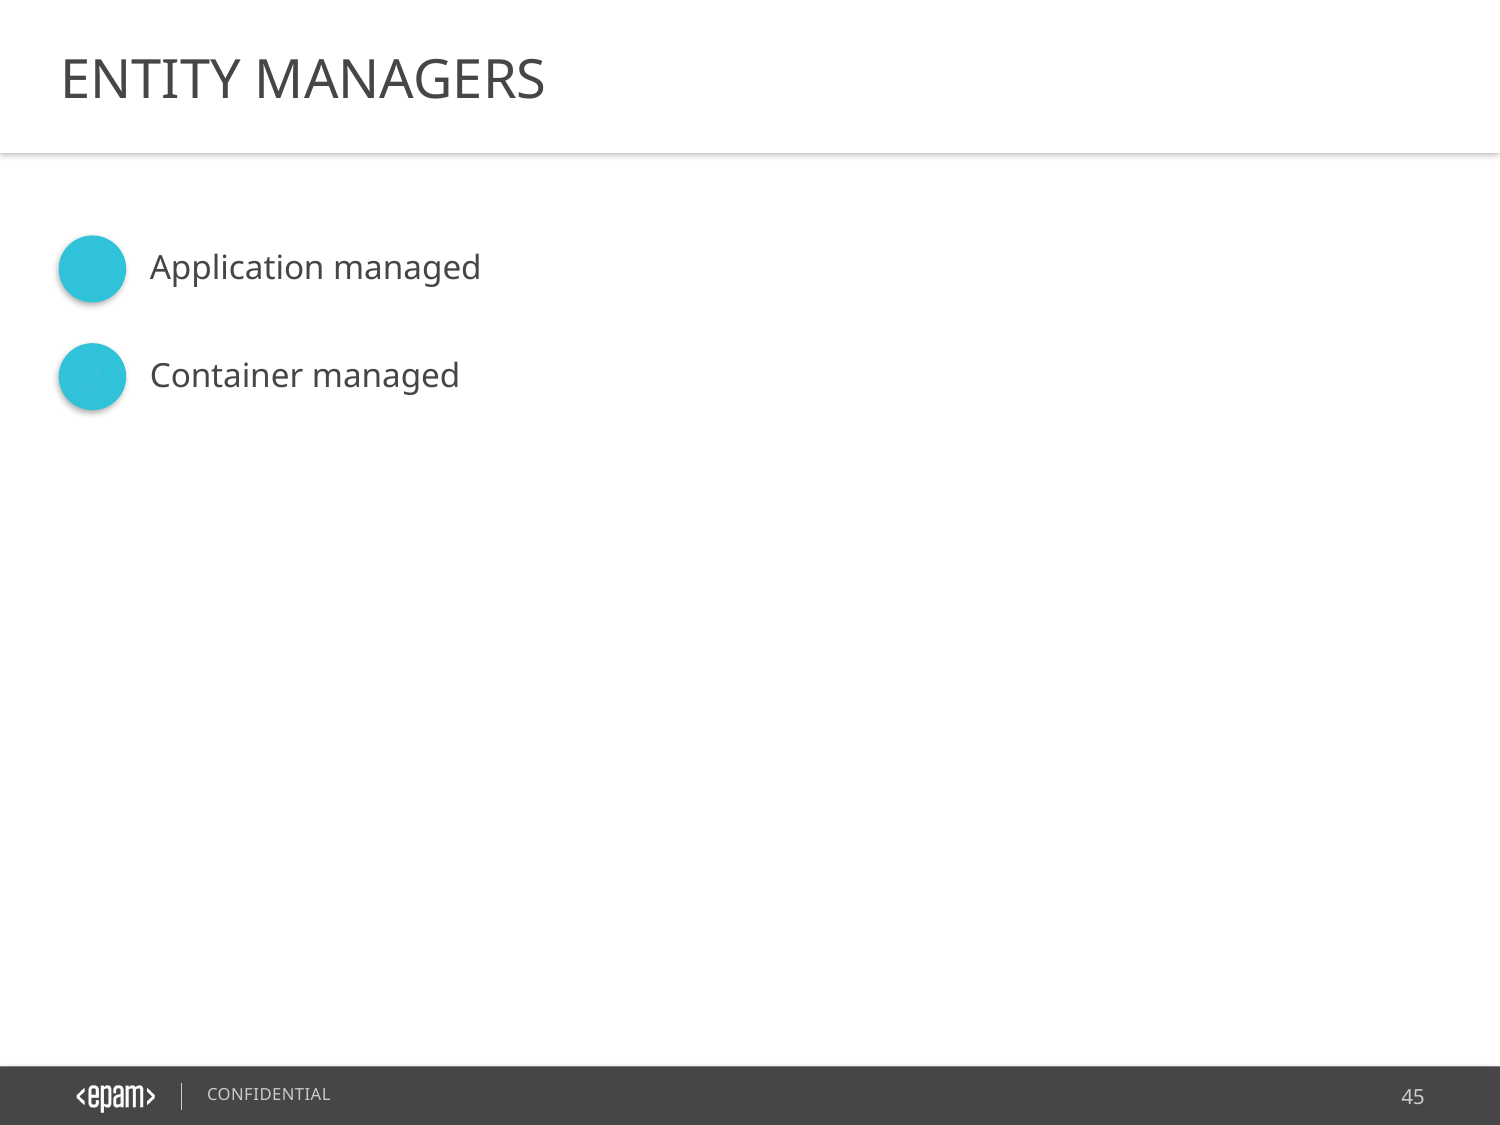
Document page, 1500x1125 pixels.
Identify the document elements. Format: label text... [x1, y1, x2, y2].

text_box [58, 235, 1336, 303]
list ENTITY MANAGERS [0, 0, 1500, 153]
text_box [58, 342, 1336, 411]
picture [76, 1085, 155, 1113]
